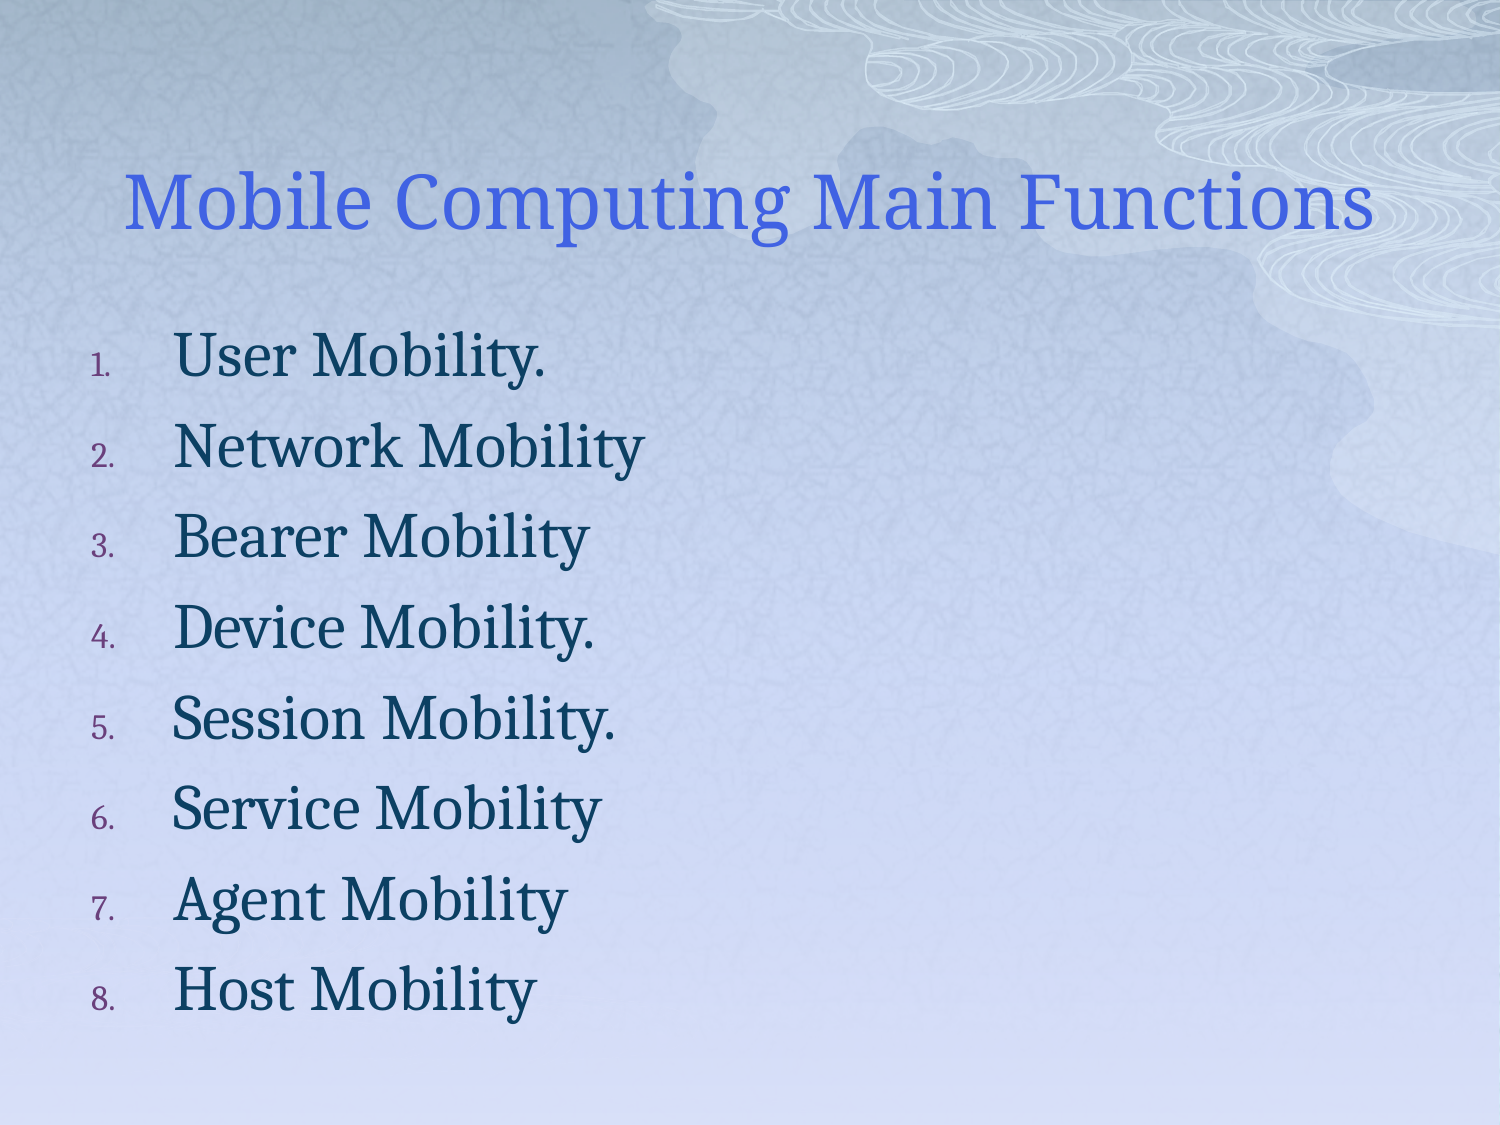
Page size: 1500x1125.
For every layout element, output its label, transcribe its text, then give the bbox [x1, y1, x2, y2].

list User Mobility. Network Mobility Bearer Mobility Device Mobility. Session Mobility. Service Mobility Agent Mobility Host Mobility [76, 304, 1430, 1032]
title Mobile Computing Main Functions [75, 105, 1425, 293]
